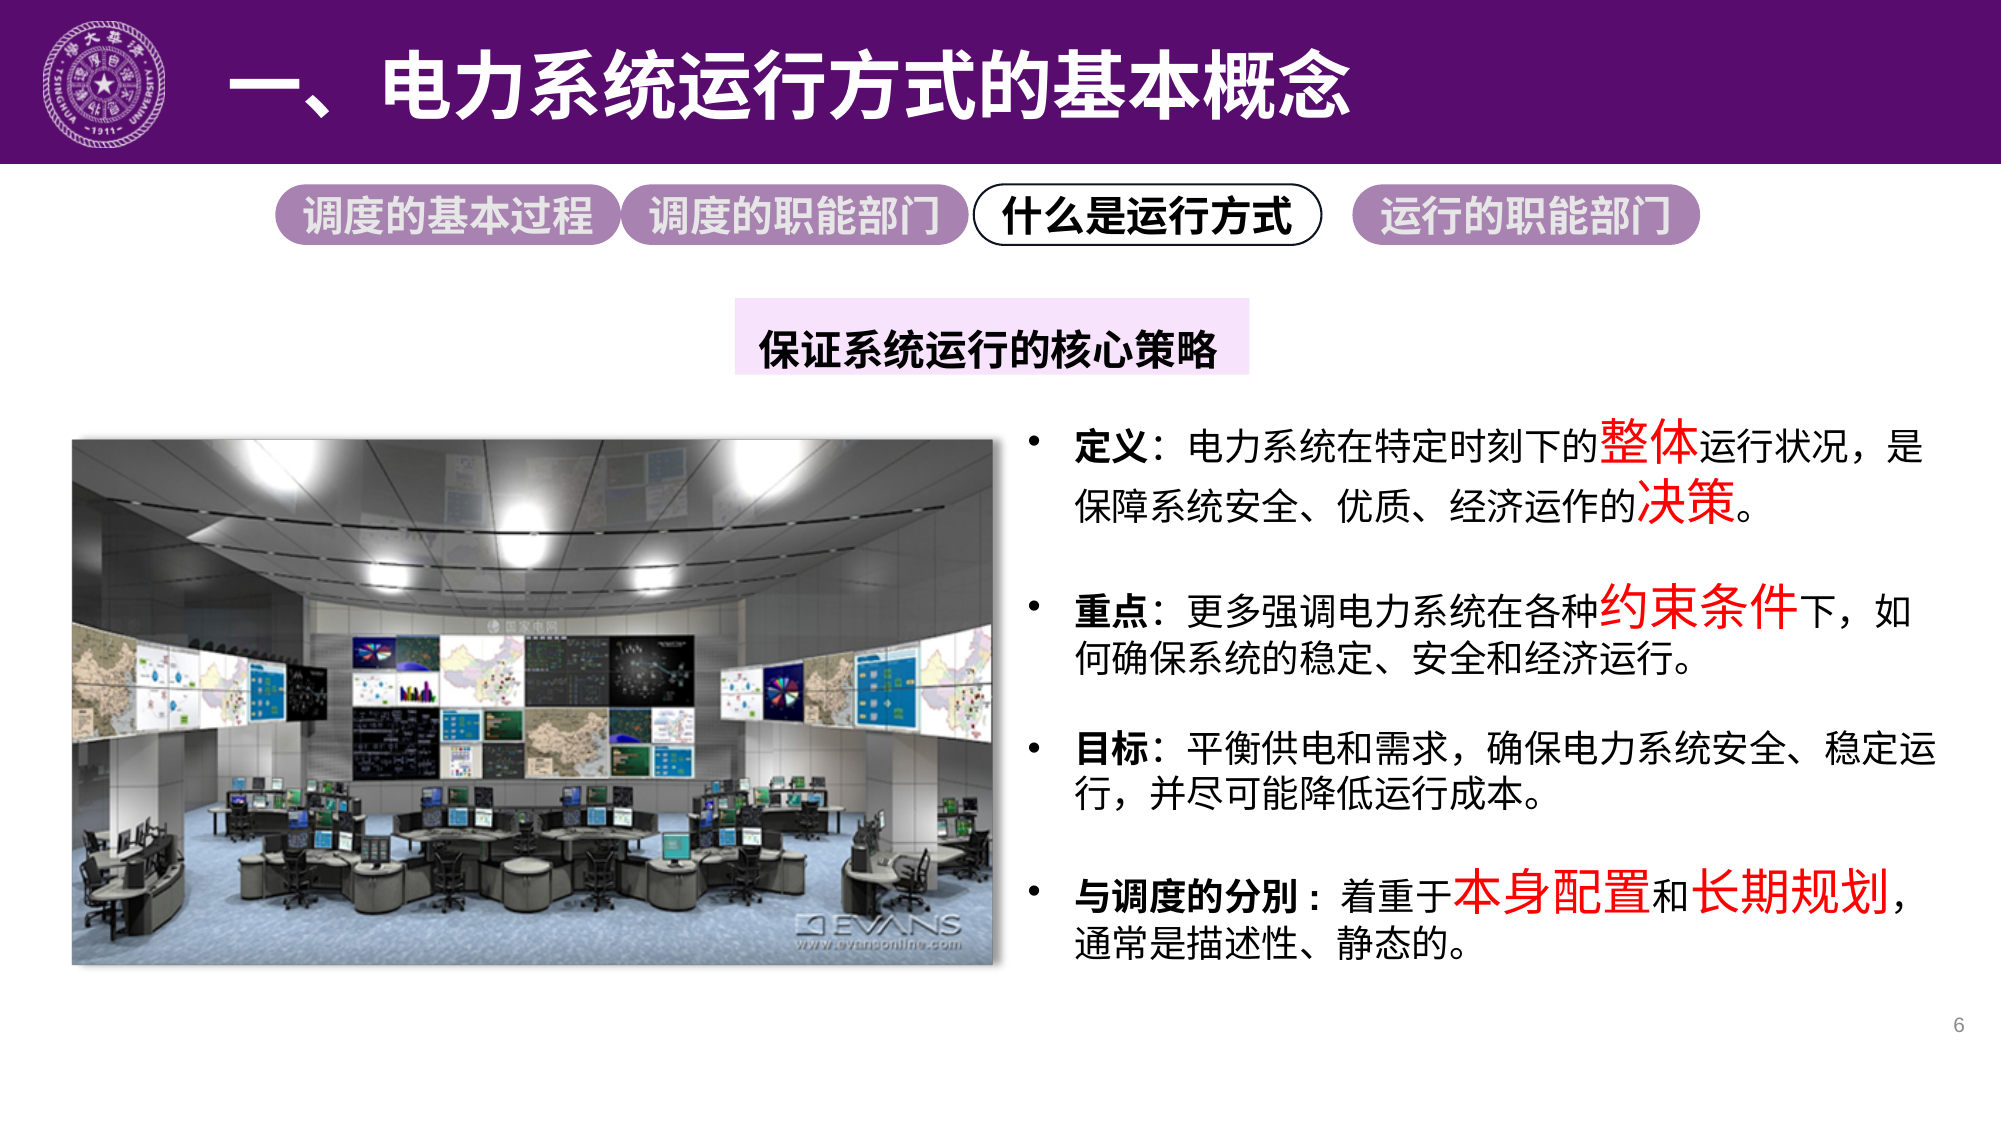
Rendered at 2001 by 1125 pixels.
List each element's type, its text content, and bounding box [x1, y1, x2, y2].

text_box [0, 0, 917, 164]
text_box 什么是运行方式 [972, 183, 1323, 246]
text_box 保证系统运行的核心策略 [734, 297, 1250, 375]
picture [41, 20, 166, 149]
picture [917, 0, 2000, 164]
text_box 一、电力系统运行方式的基本概念 [212, 31, 917, 137]
text_box 运行的职能部门 [1351, 183, 1702, 246]
slide_number 6 [1529, 993, 1980, 1054]
text_box 调度的职能部门 [619, 183, 970, 246]
picture [67, 427, 1015, 979]
text_box 调度的基本过程 [274, 183, 621, 246]
